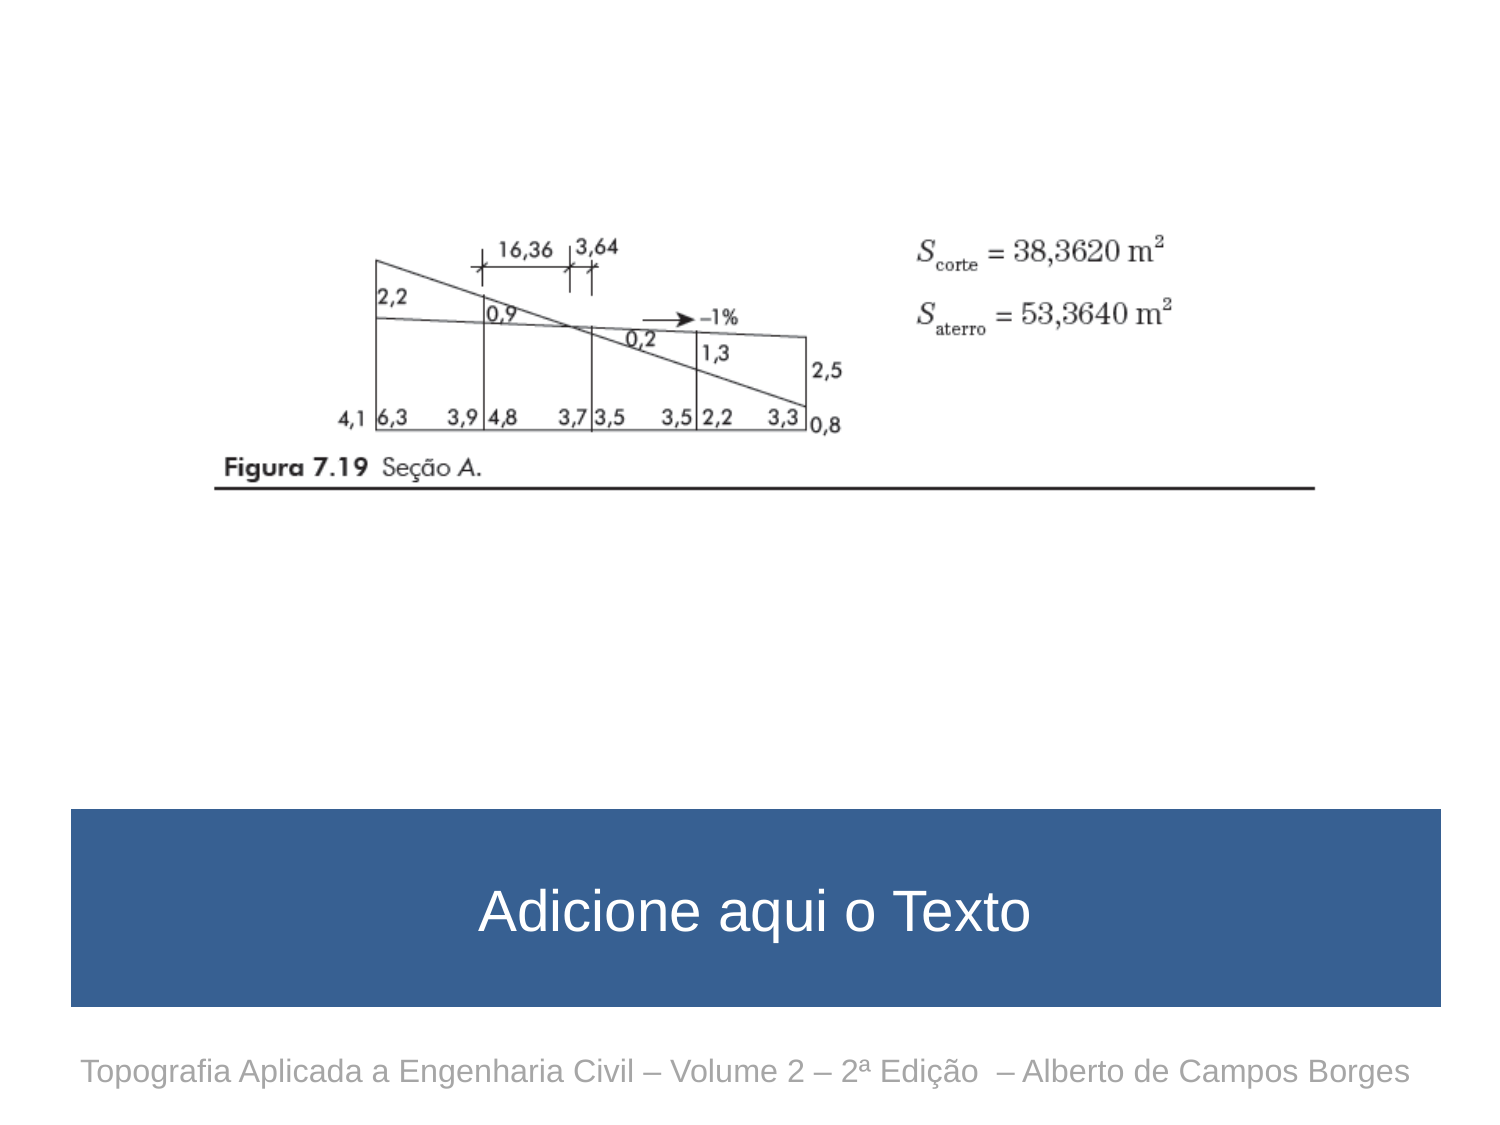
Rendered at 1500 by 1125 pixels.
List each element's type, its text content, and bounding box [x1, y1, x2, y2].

picture [177, 196, 1335, 506]
text_box Adicione aqui o Texto [70, 808, 1442, 1008]
footer Topografia Aplicada a Engenharia Civil – Volume 2 – 2ª Edição – Alberto de Campos Borges [0, 1042, 1500, 1103]
